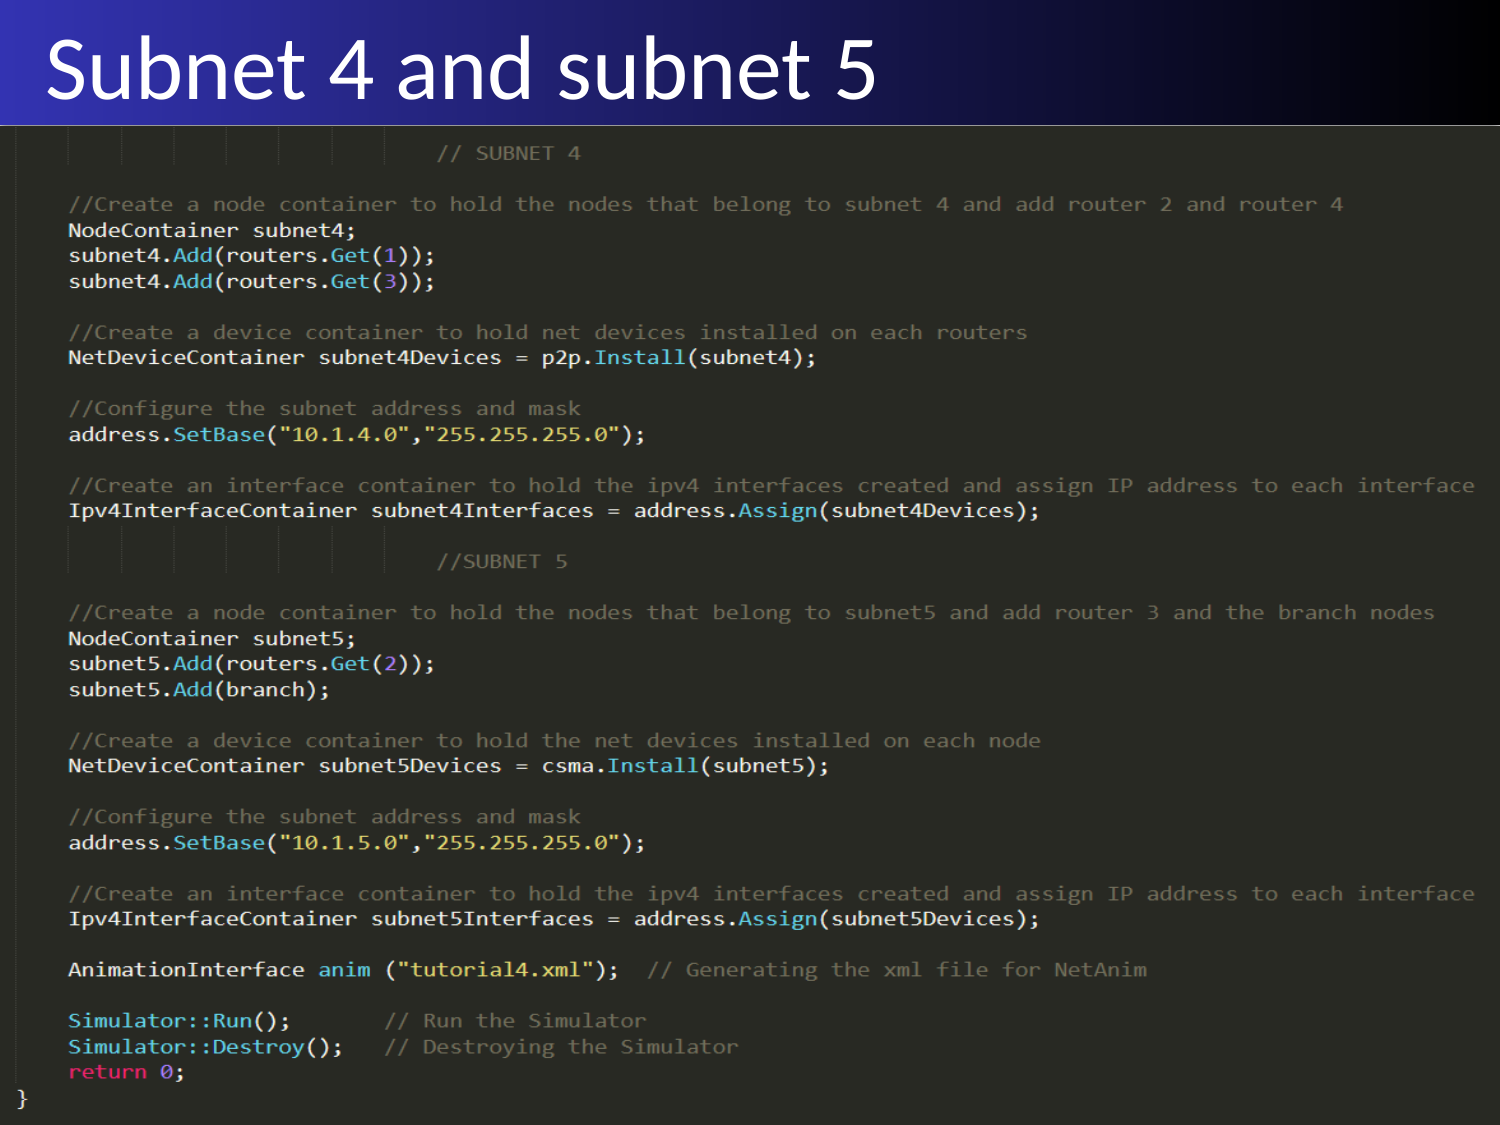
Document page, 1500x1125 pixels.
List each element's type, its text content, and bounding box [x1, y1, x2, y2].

picture [0, 126, 1500, 1125]
title Subnet 4 and subnet 5 [0, 0, 1463, 126]
